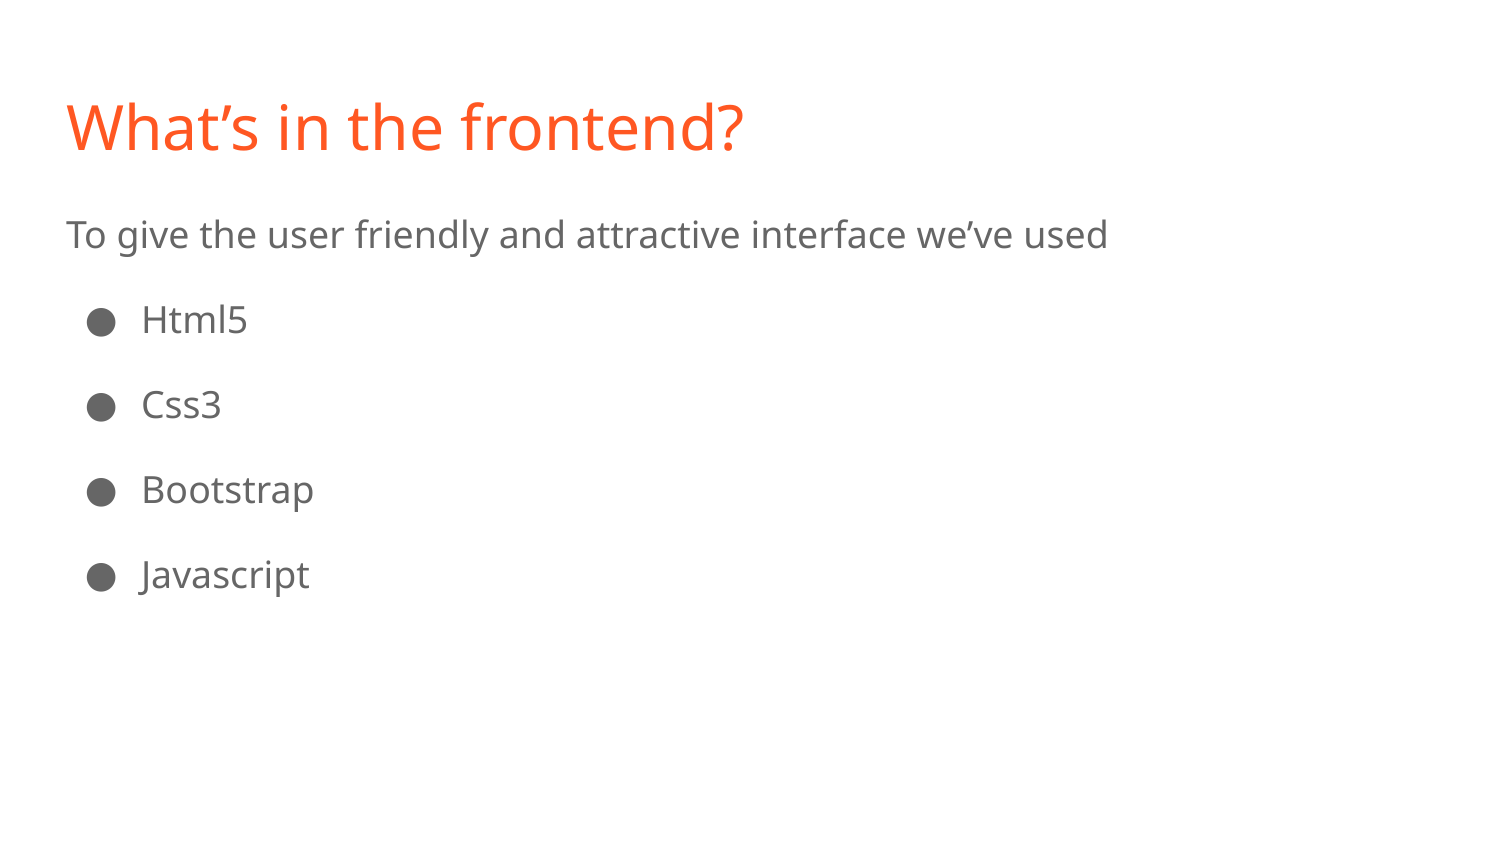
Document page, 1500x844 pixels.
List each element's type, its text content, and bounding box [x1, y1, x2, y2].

title What’s in the frontend? [51, 72, 1449, 167]
list To give the user friendly and attractive interface we’ve used Html5 Css3 Bootstrap Javascript [51, 189, 1449, 750]
